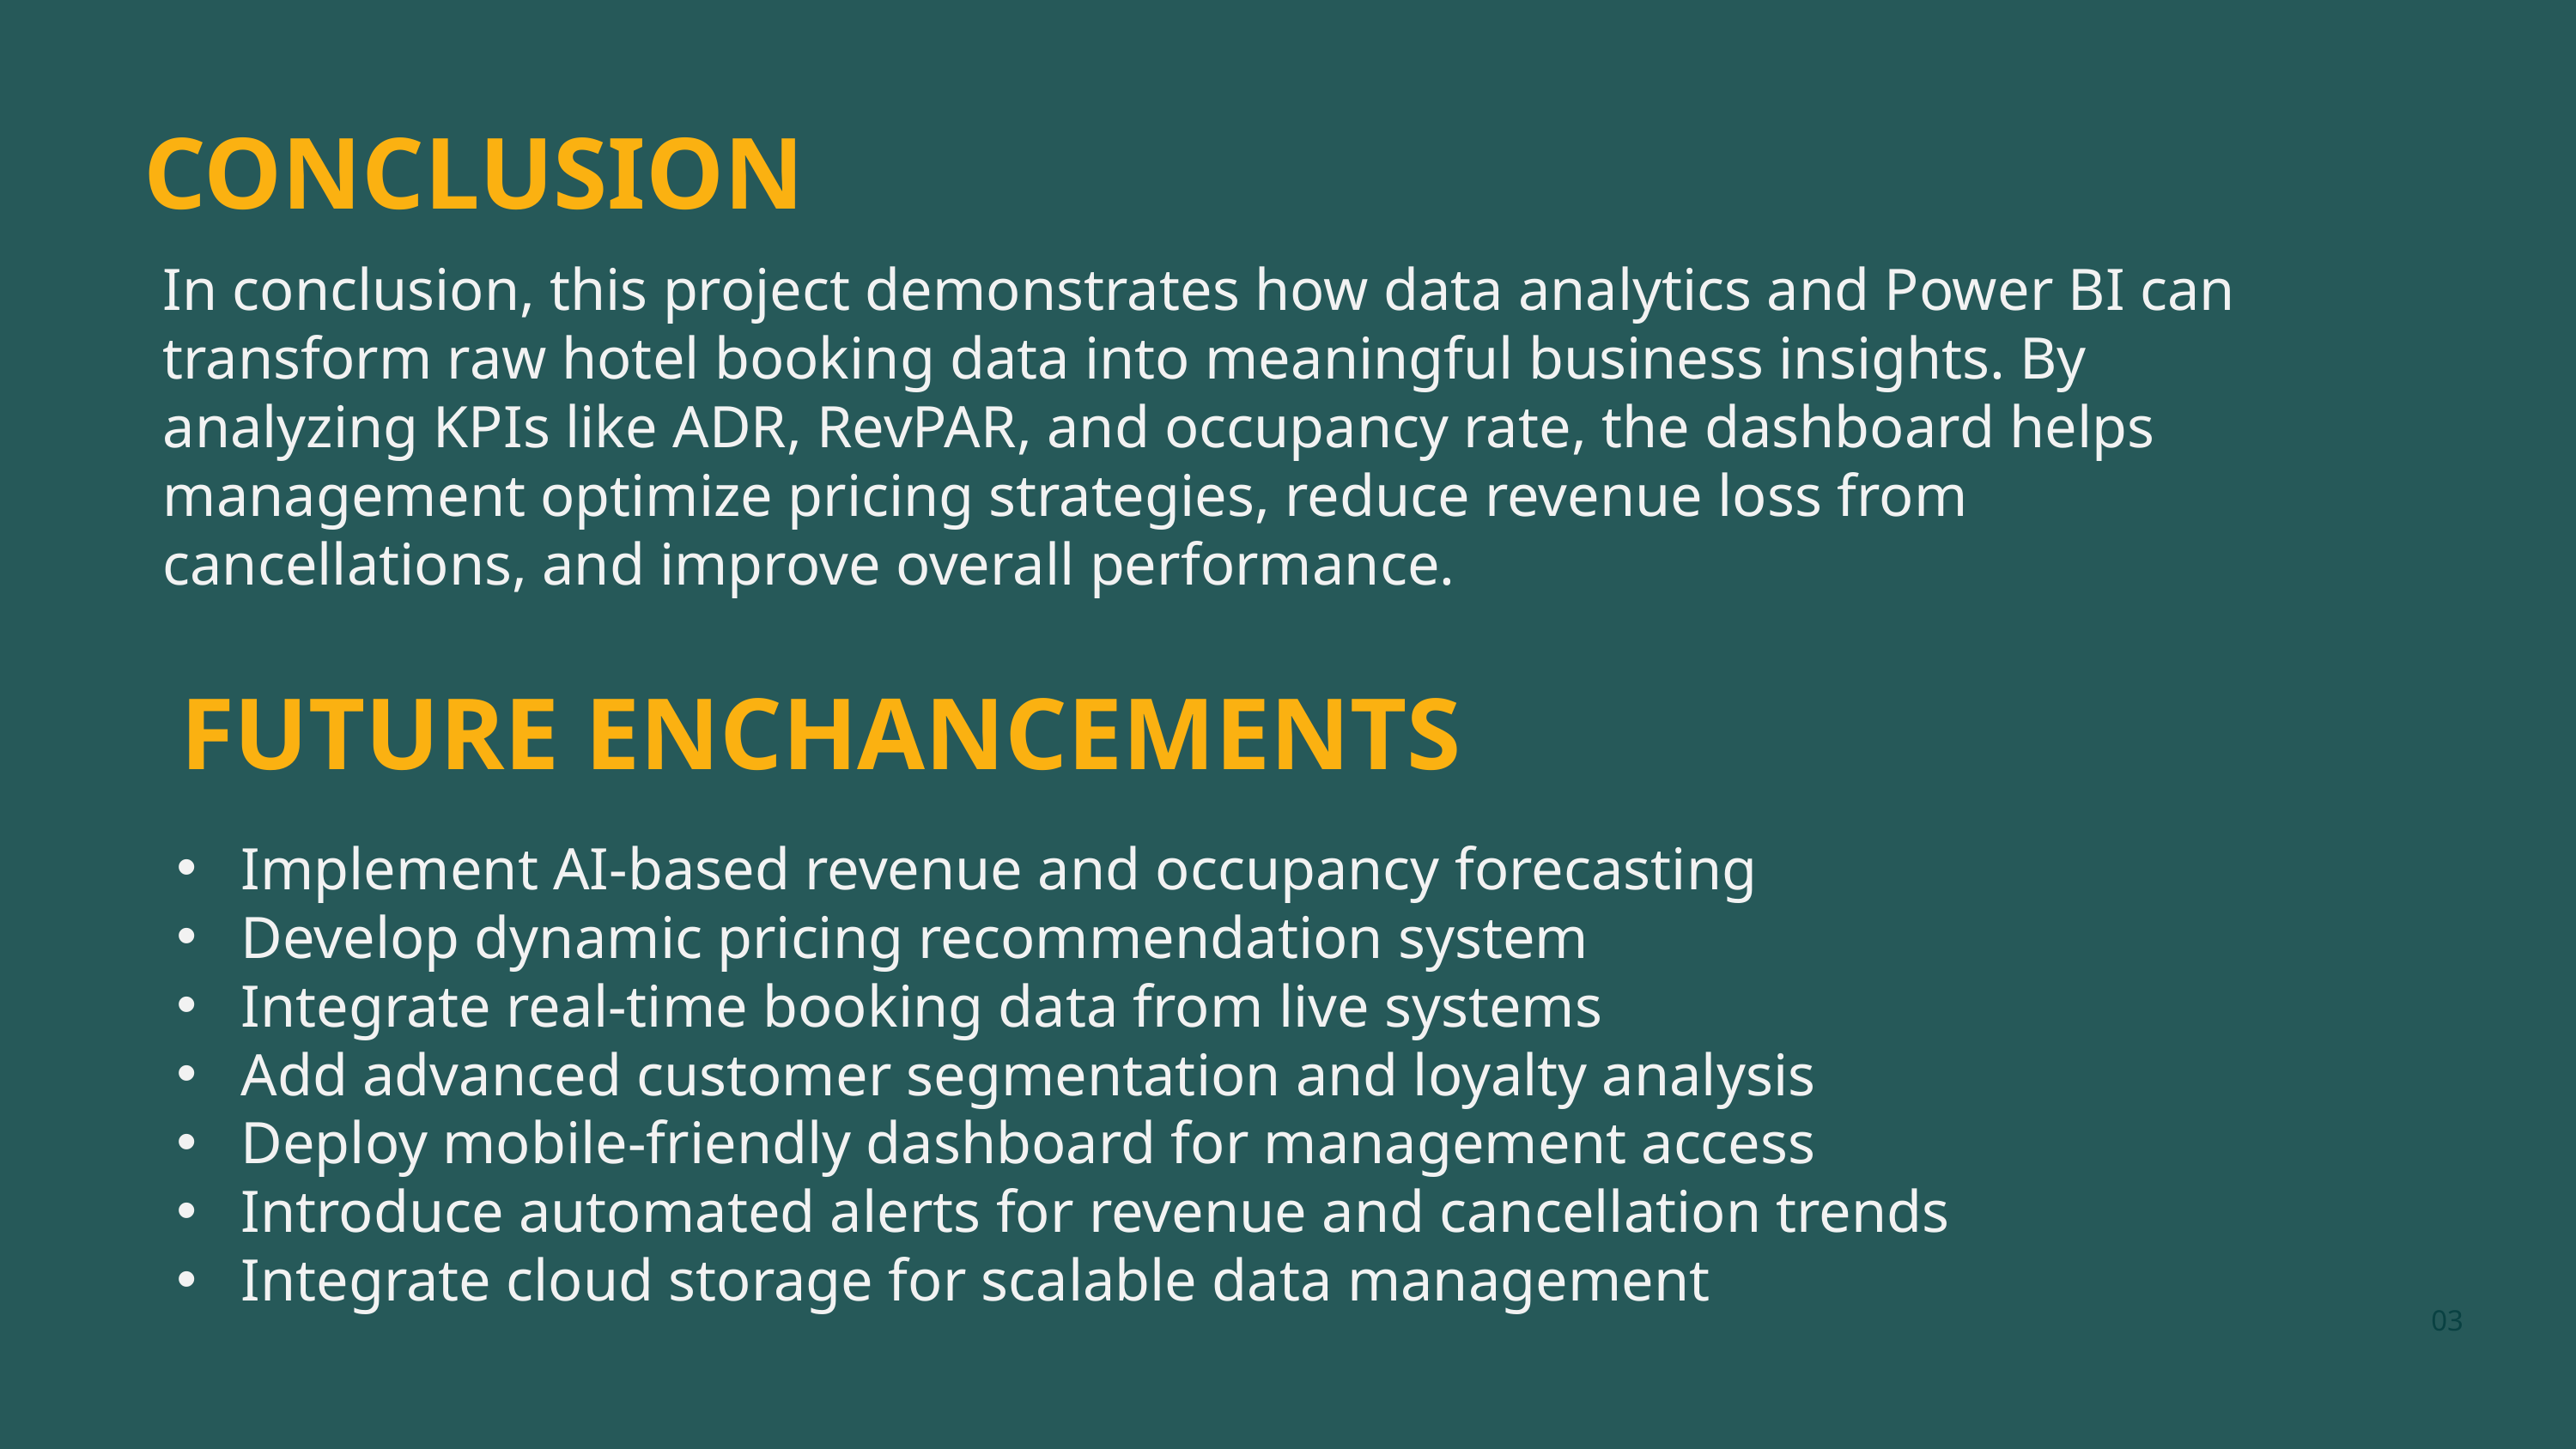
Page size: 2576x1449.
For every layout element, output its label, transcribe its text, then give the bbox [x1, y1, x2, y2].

text_box FUTURE ENCHANCEMENTS [64, 645, 1578, 796]
text_box 03 [2431, 1296, 2482, 1337]
text_box Implement AI-based revenue and occupancy forecasting Develop dynamic pricing recommendation system Integrate real-time booking data from live systems Add advanced customer segmentation and loyalty analysis Deploy mobile-friendly dashboard for management access Introduce automated alerts for revenue and cancellation trends Integrate cloud storage for scalable data management [163, 826, 2342, 1358]
text_box CONCLUSION [32, 91, 916, 229]
text_box In conclusion, this project demonstrates how data analytics and Power BI can transform raw hotel booking data into meaningful business insights. By analyzing KPIs like ADR, RevPAR, and occupancy rate, the dashboard helps management optimize pricing strategies, reduce revenue loss from cancellations, and improve overall performance. [149, 246, 2356, 603]
